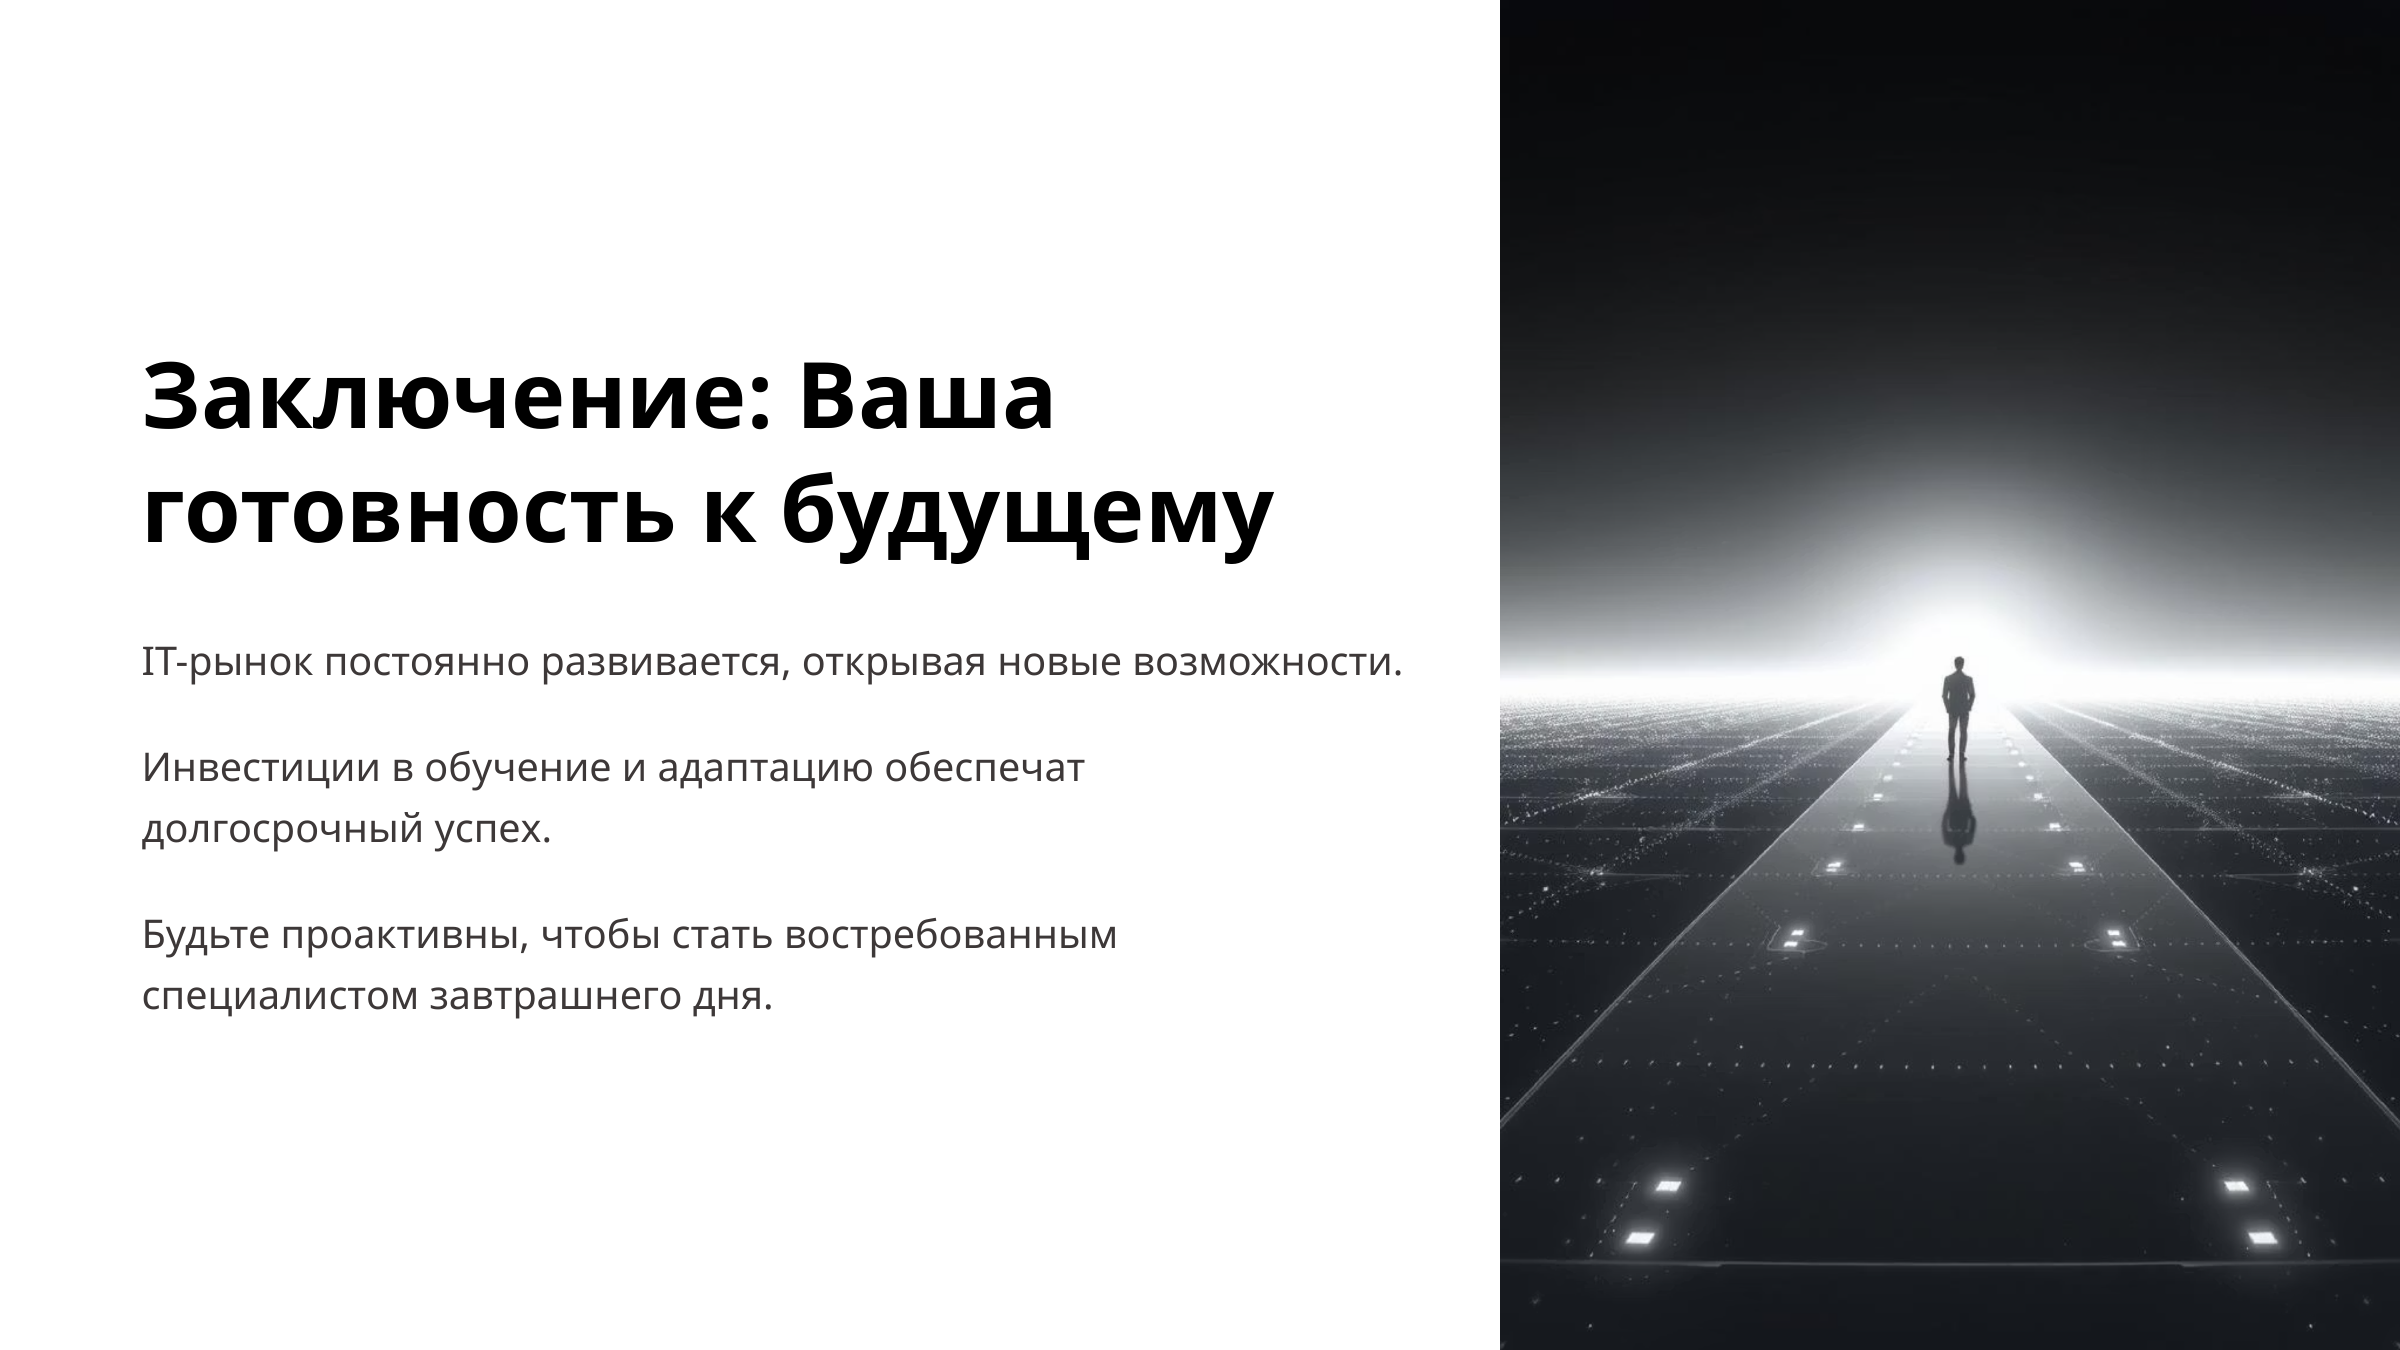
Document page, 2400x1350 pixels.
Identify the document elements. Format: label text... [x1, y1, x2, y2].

text_box Заключение: Ваша готовность к будущему [141, 332, 1359, 563]
text_box Будьте проактивны, чтобы стать востребованным специалистом завтрашнего дня. [141, 896, 1359, 1018]
text_box IT-рынок постоянно развивается, открывая новые возможности. [141, 622, 1359, 684]
text_box Инвестиции в обучение и адаптацию обеспечат долгосрочный успех. [141, 729, 1359, 851]
picture [1499, 0, 2400, 1350]
